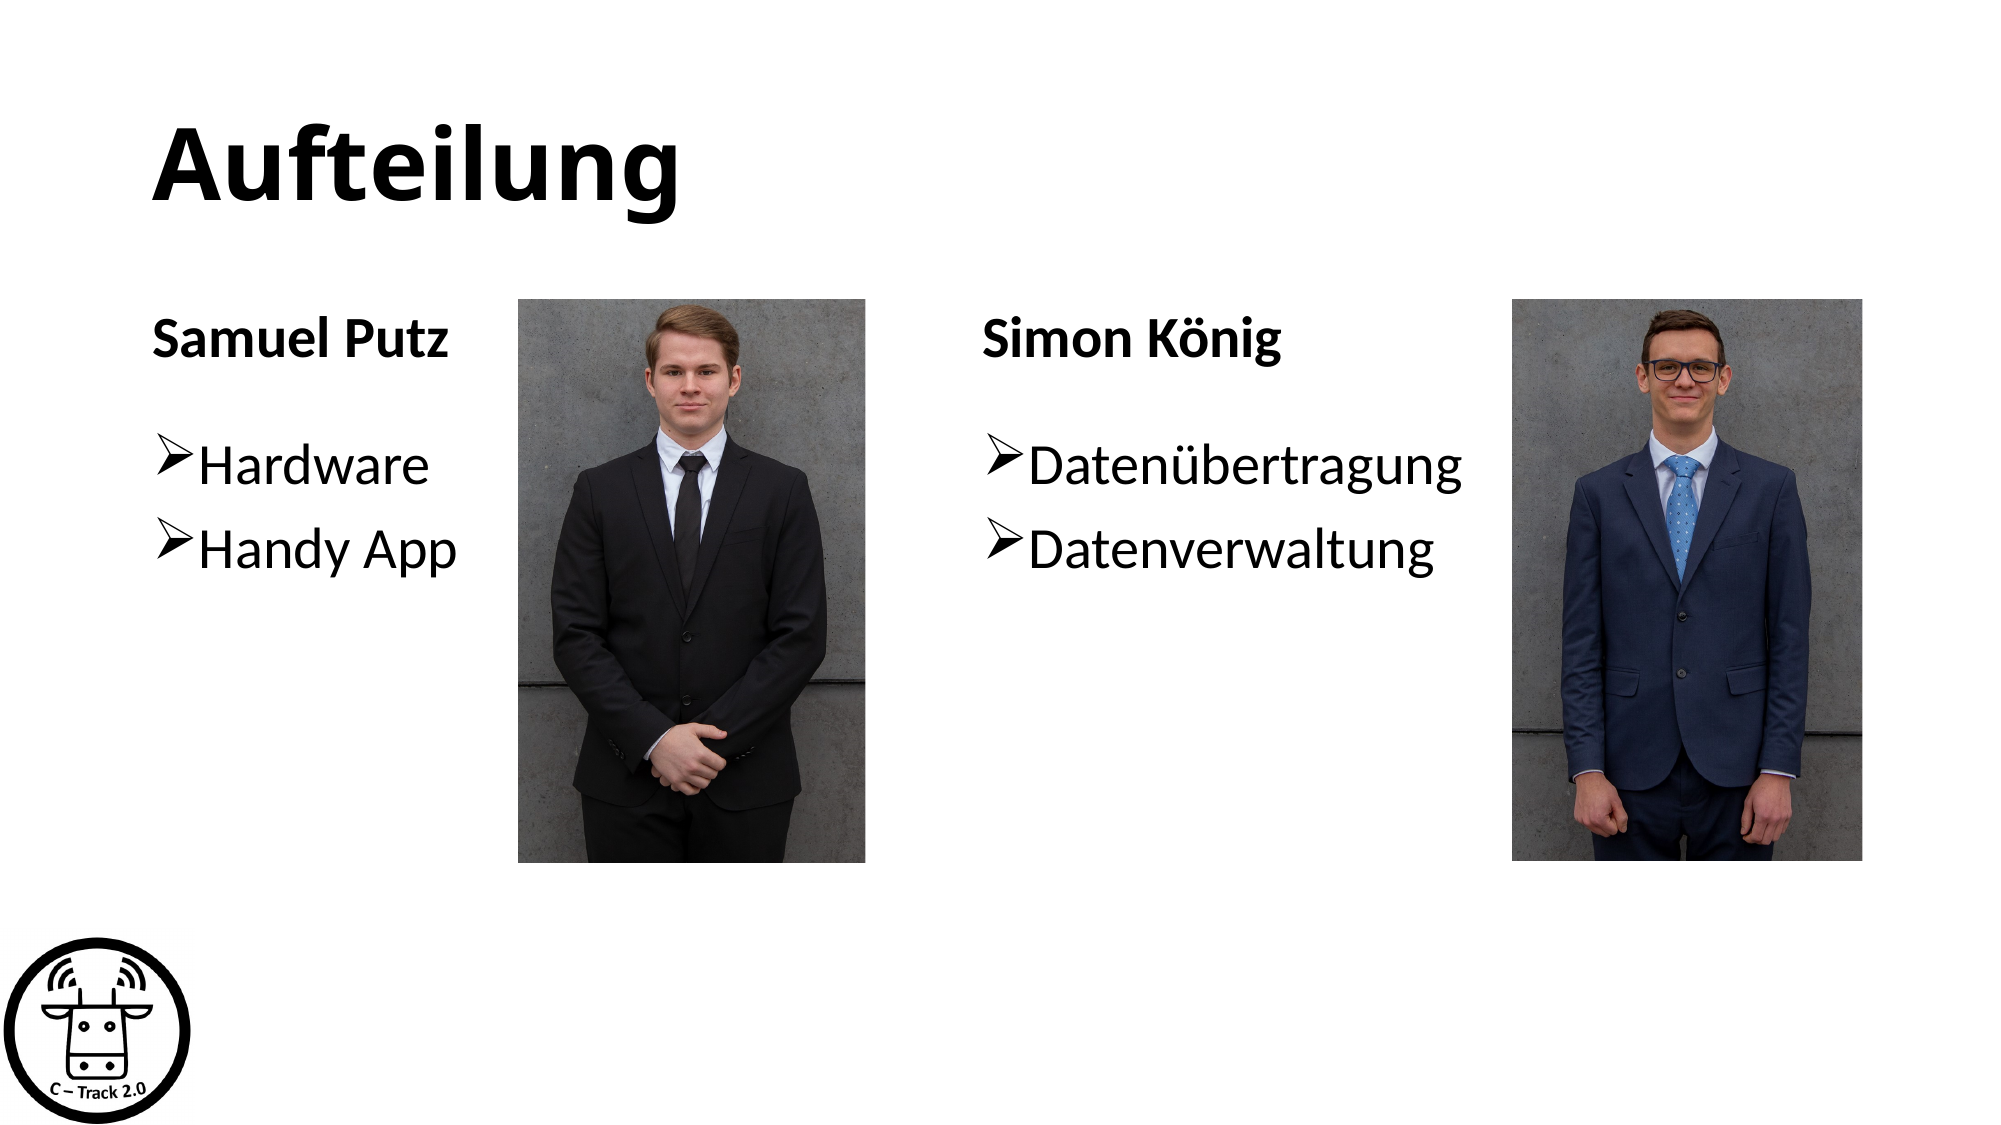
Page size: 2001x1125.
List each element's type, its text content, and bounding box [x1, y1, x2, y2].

list Samuel Putz Hardware Handy App [137, 299, 692, 1014]
picture [518, 299, 866, 863]
picture [0, 928, 195, 1125]
picture [1512, 299, 1863, 861]
title Aufteilung [137, 59, 1863, 278]
list Simon König Datenübertragung Datenverwaltung [967, 299, 1578, 1014]
